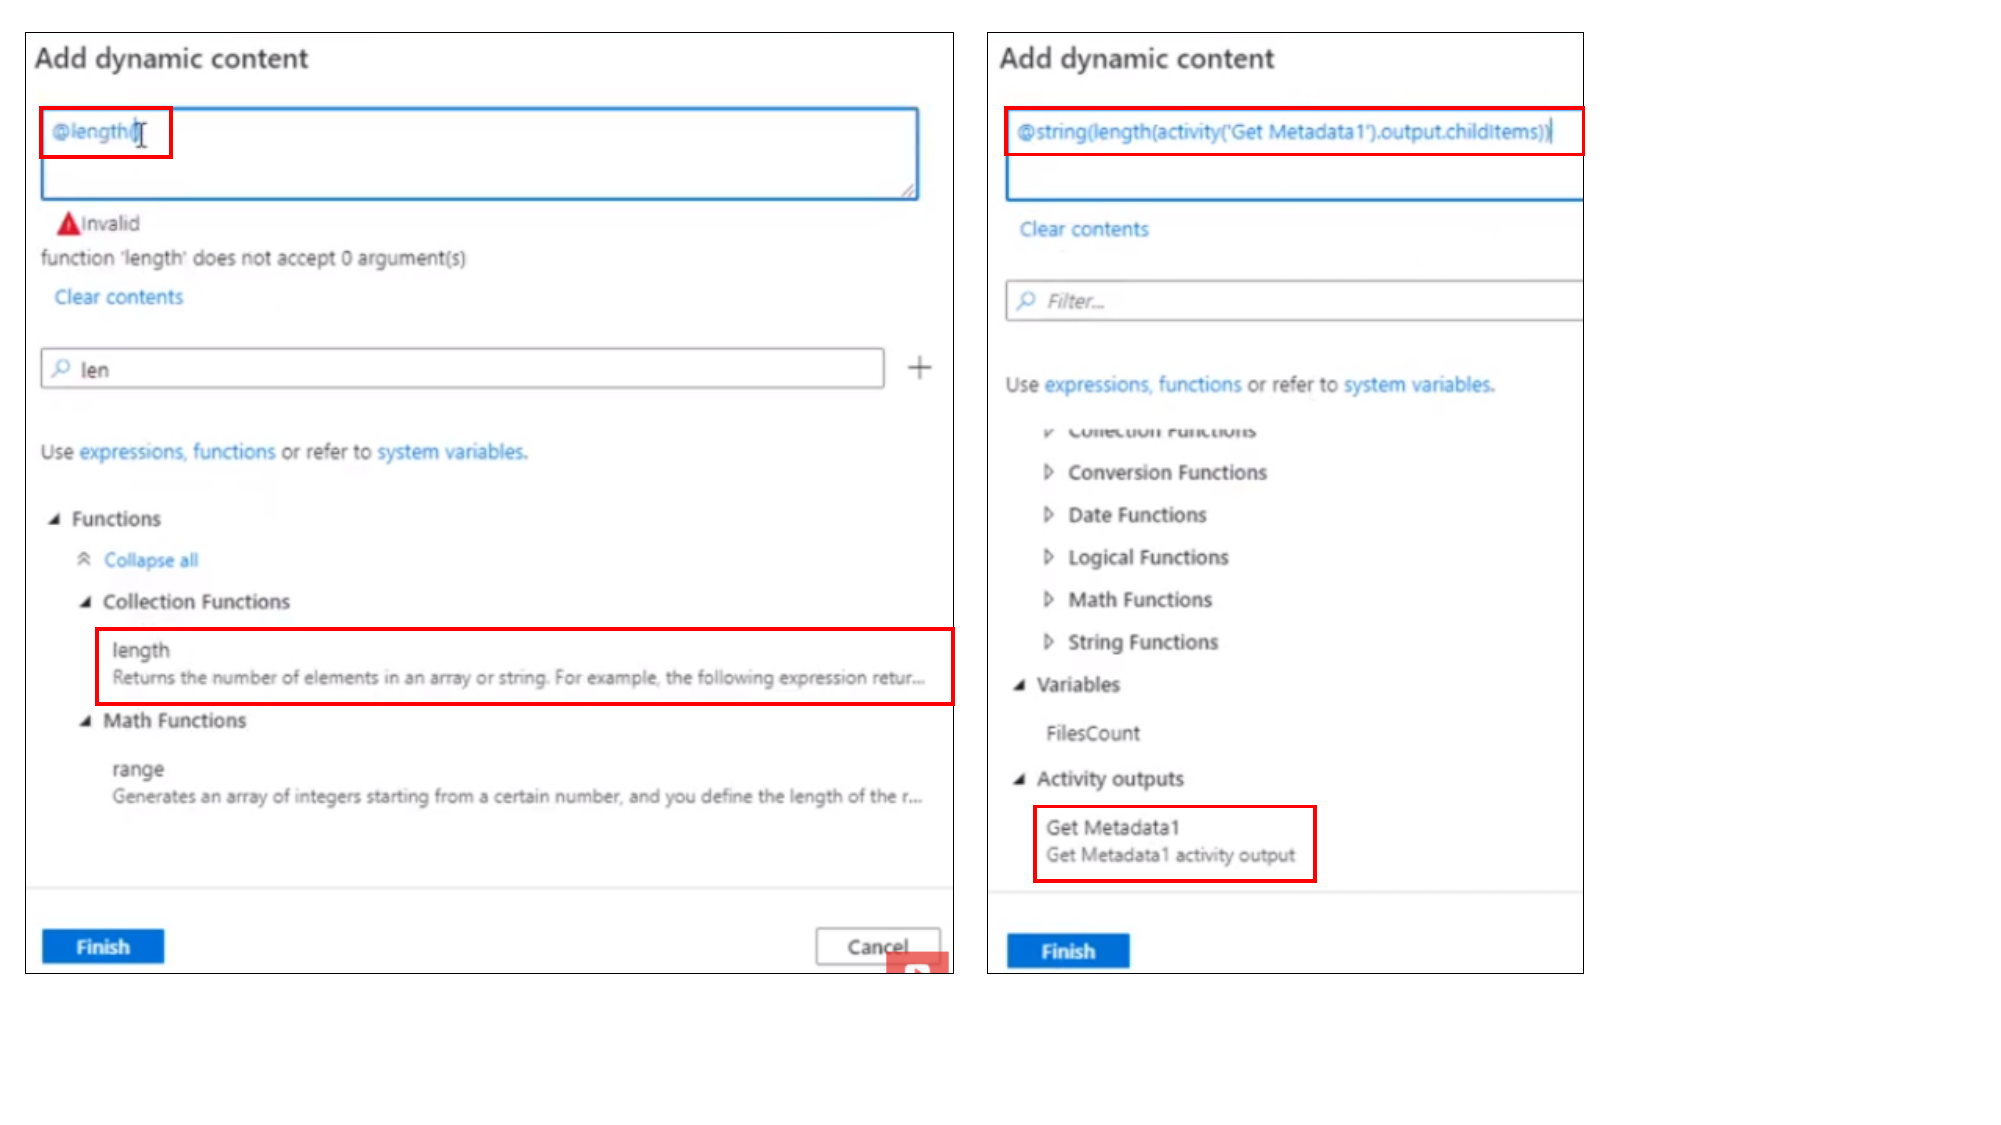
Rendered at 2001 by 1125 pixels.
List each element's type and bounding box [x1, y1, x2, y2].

picture [987, 32, 1584, 974]
picture [25, 32, 954, 974]
